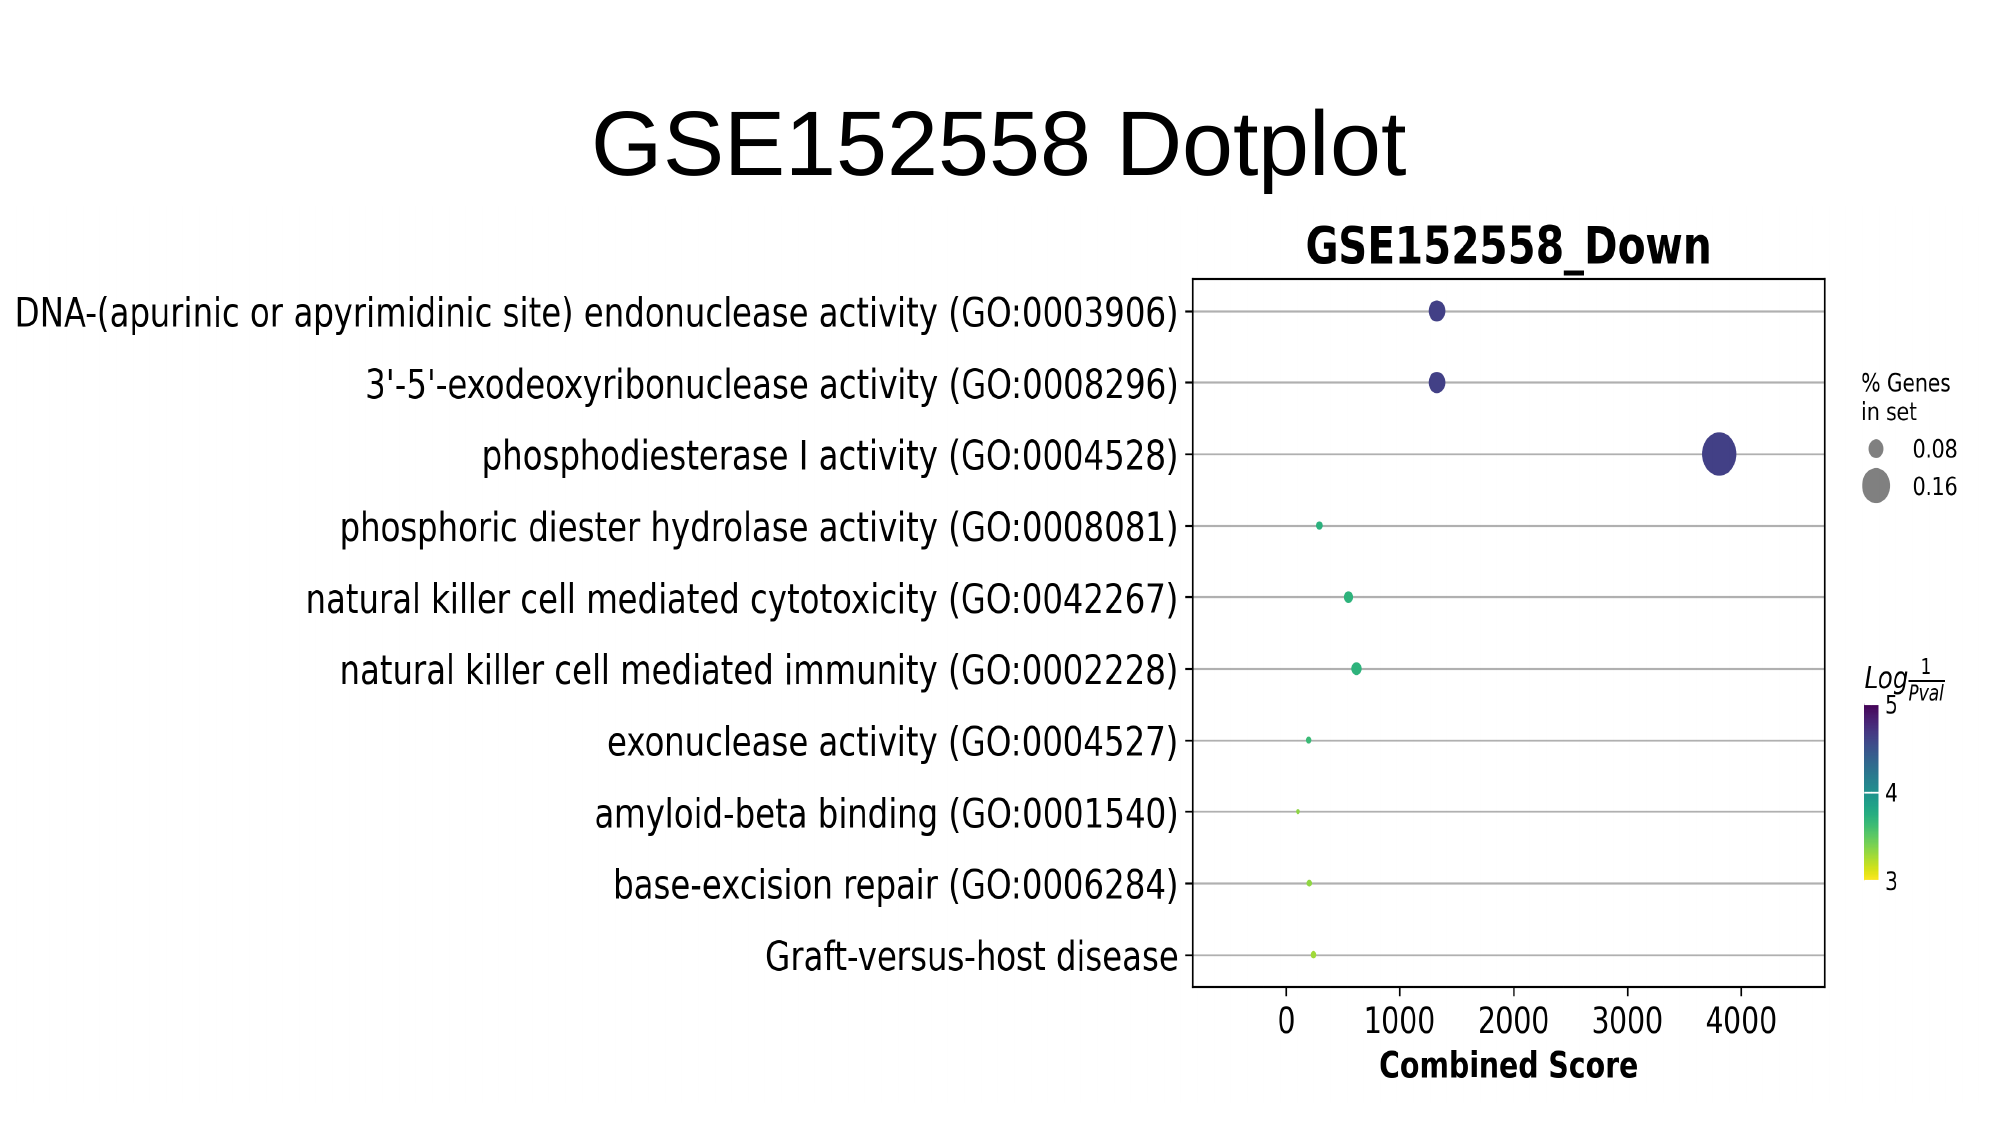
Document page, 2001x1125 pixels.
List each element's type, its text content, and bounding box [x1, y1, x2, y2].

title GSE152558 Dotplot [99, 44, 1900, 205]
picture [0, 206, 1979, 1104]
